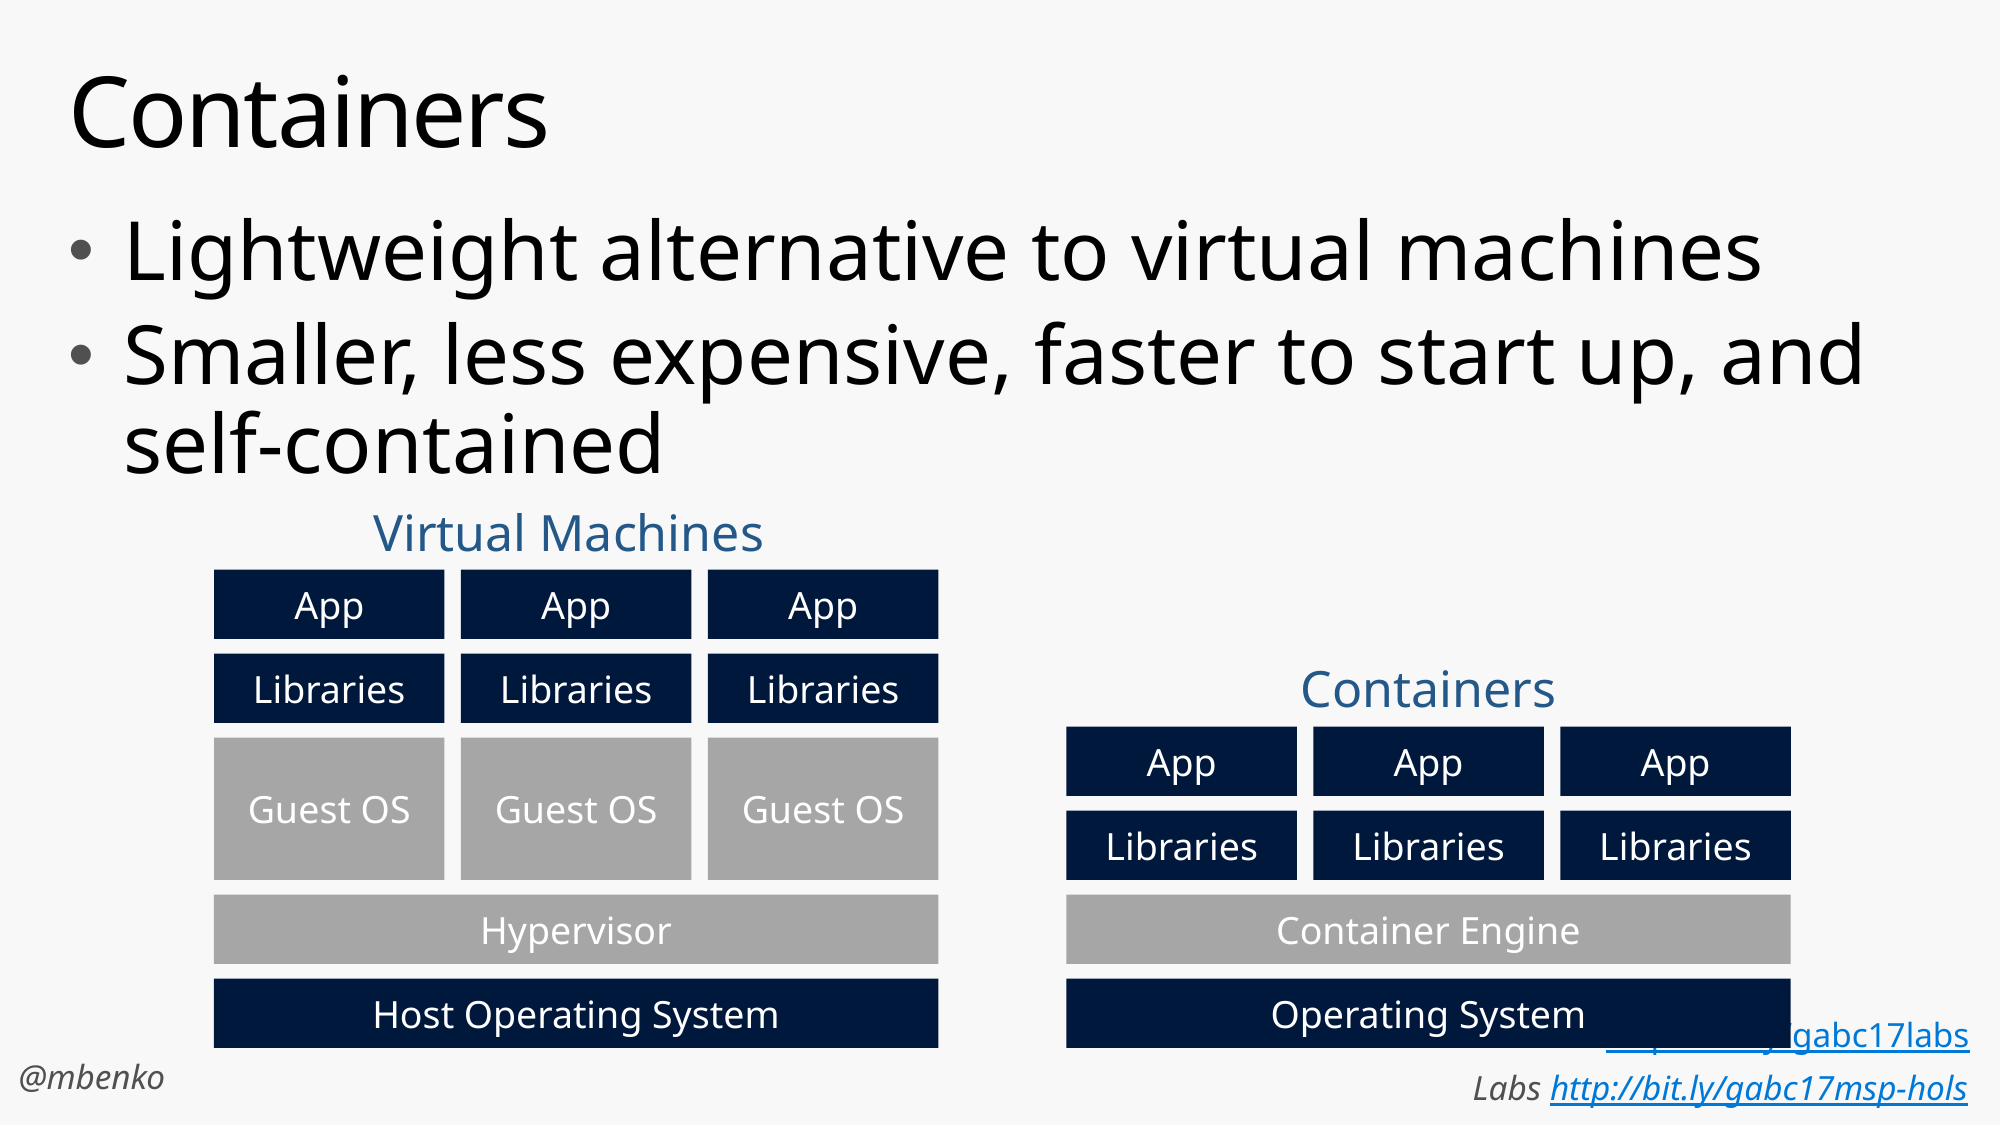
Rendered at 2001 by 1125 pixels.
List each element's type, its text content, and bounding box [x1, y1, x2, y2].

text_box Guest OS [707, 737, 939, 881]
text_box App [1559, 726, 1792, 797]
text_box Guest OS [213, 737, 445, 881]
text_box Containers [1059, 650, 1799, 726]
text_box App [1066, 726, 1298, 797]
text_box Guest OS [460, 737, 692, 881]
text_box Operating System [1066, 978, 1792, 1049]
text_box App [707, 569, 939, 640]
text_box Libraries [213, 653, 445, 724]
text_box Libraries [1312, 810, 1545, 881]
text_box Container Engine [1066, 894, 1792, 965]
text_box Virtual Machines [199, 493, 939, 569]
text_box App [1312, 726, 1545, 797]
list Lightweight alternative to virtual machines Smaller, less expensive, faster to start up, and self-contained [44, 196, 1956, 532]
text_box App [460, 569, 692, 640]
text_box Libraries [1559, 810, 1792, 881]
title Containers [44, 47, 1957, 196]
text_box Libraries [460, 653, 692, 724]
text_box App [213, 569, 445, 640]
text_box Libraries [1066, 810, 1298, 881]
text_box Libraries [707, 653, 939, 724]
text_box Hypervisor [213, 894, 939, 965]
text_box Host Operating System [213, 978, 939, 1049]
